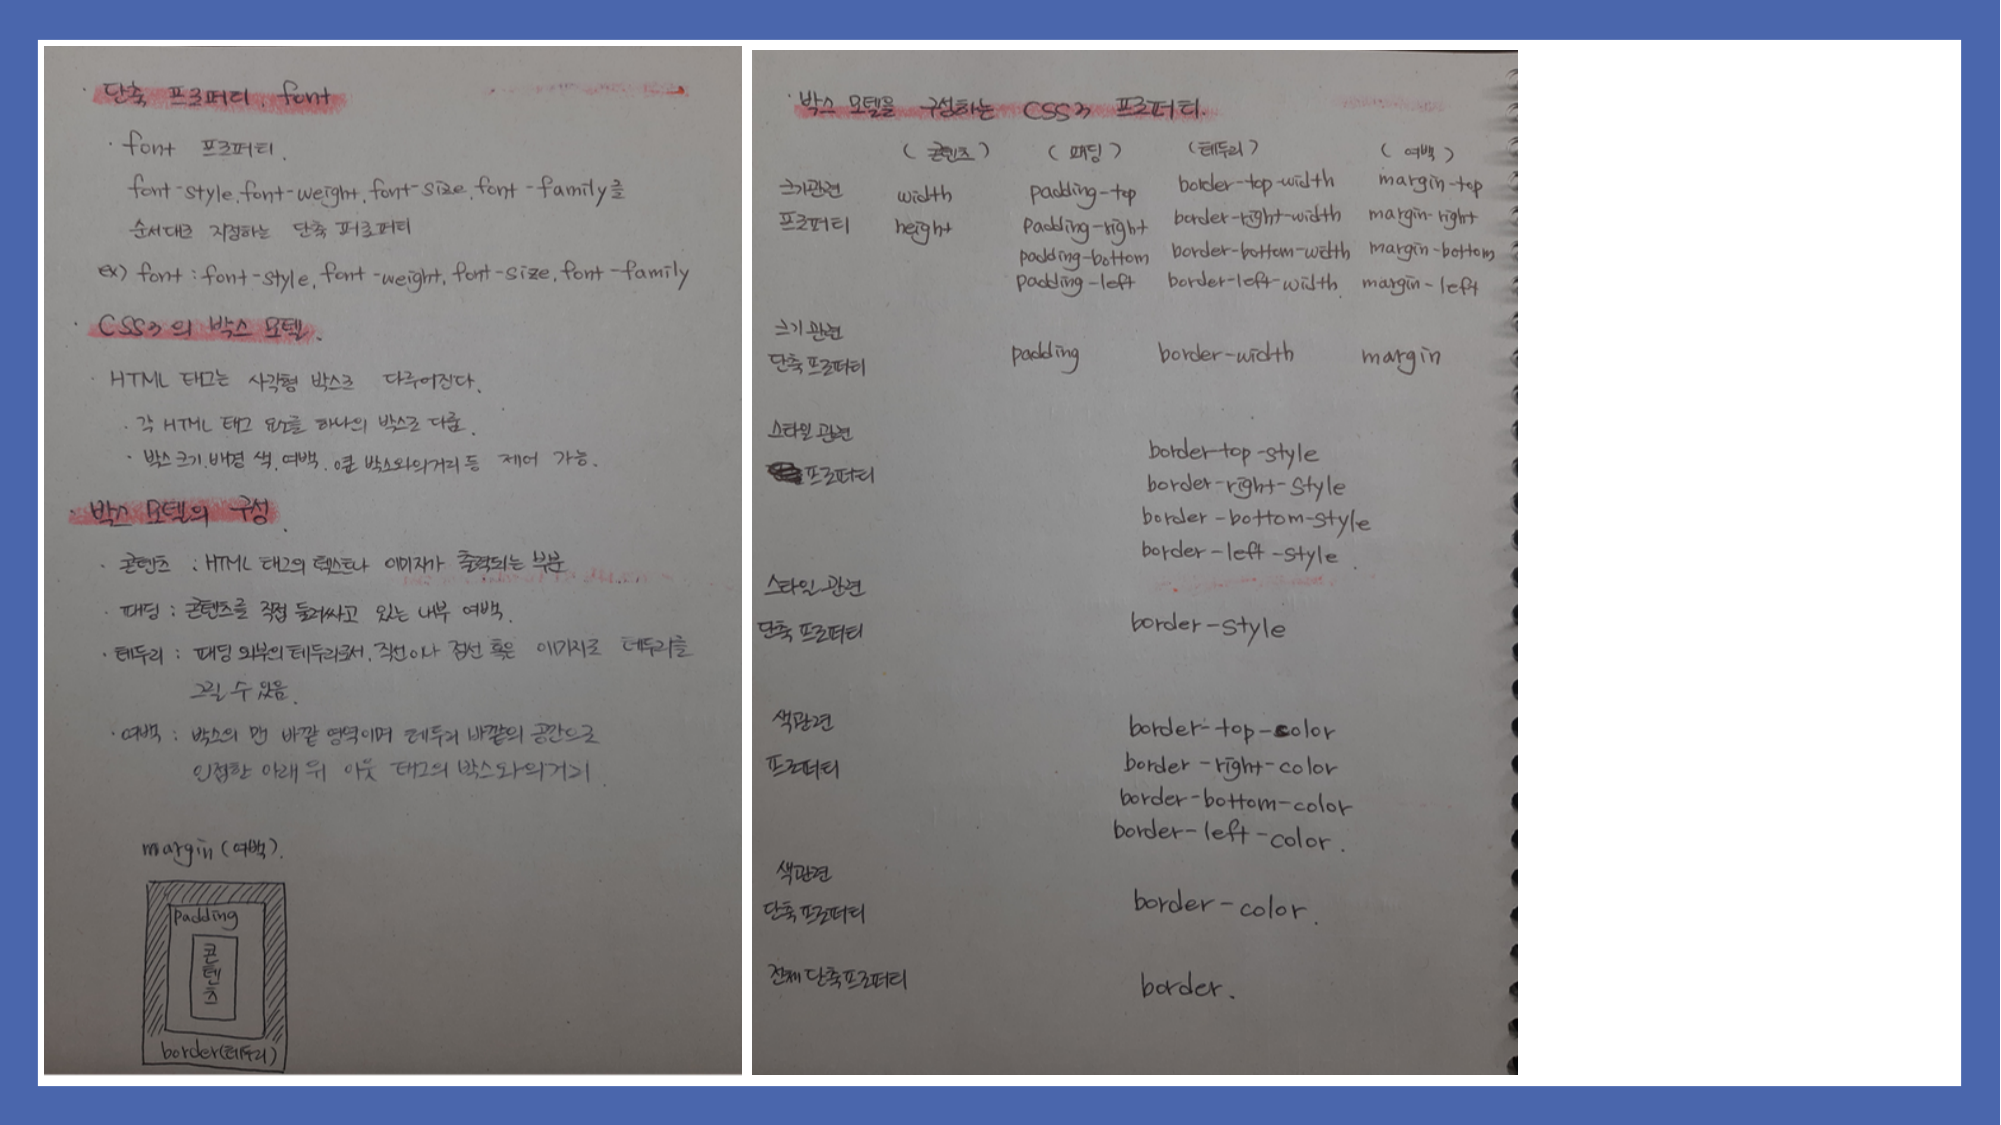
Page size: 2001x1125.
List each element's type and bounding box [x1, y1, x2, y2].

picture [752, 50, 1519, 1075]
picture [43, 45, 742, 1079]
